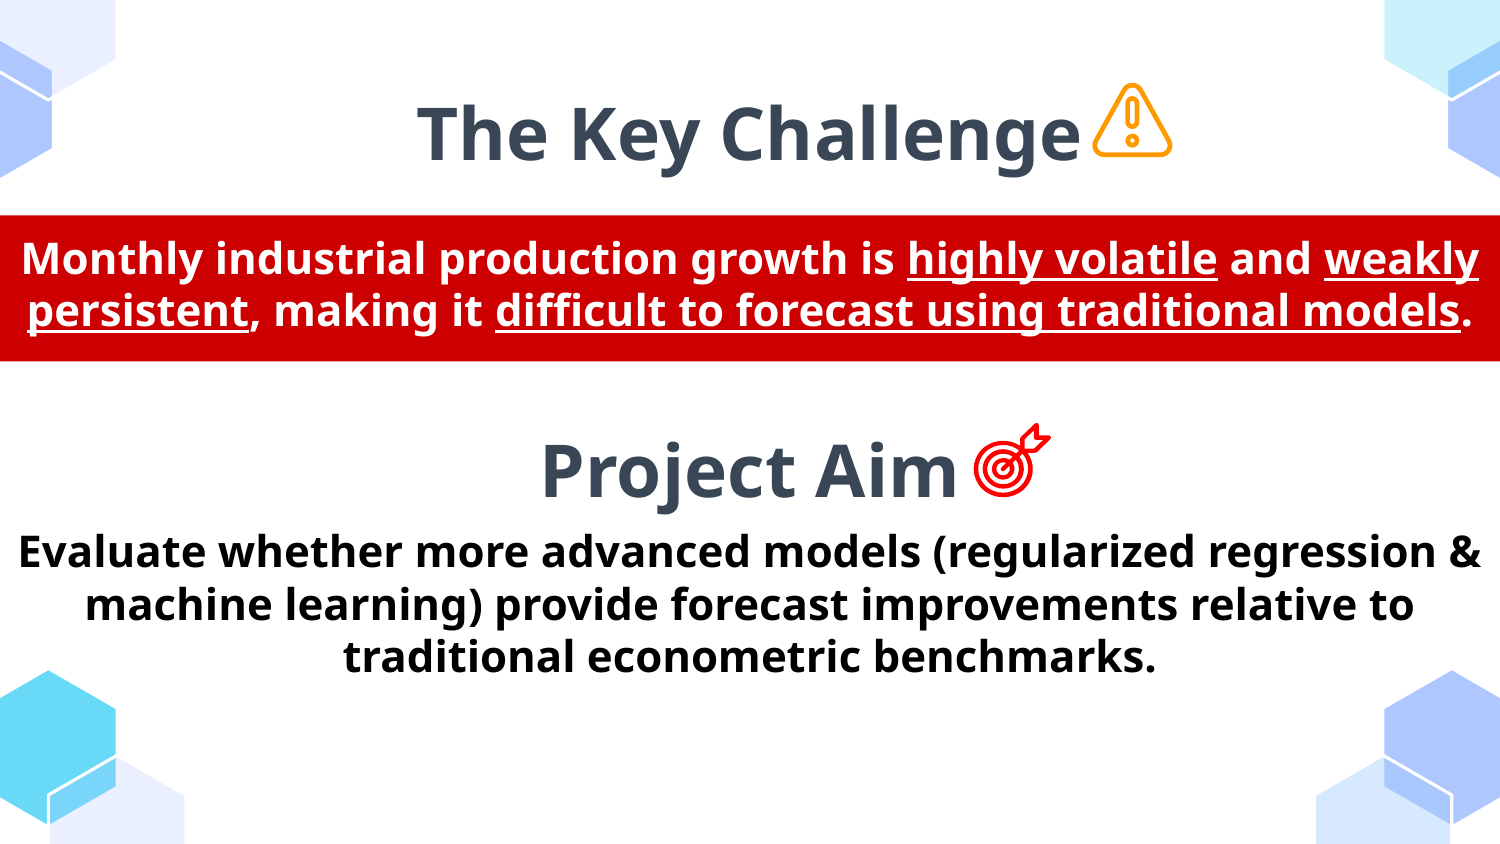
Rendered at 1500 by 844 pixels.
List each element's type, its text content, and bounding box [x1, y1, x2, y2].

title Project Aim [280, 410, 1220, 504]
text_box Evaluate whether more advanced models (regularized regression & machine learning) provide forecast improvements relative to traditional econometric benchmarks. [0, 509, 1500, 711]
text_box Monthly industrial production growth is highly volatile and weakly persistent, making it difficult to forecast using traditional models. [0, 215, 1500, 362]
title The Key Challenge [280, 72, 1220, 167]
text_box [1091, 82, 1174, 158]
text_box [973, 422, 1051, 498]
